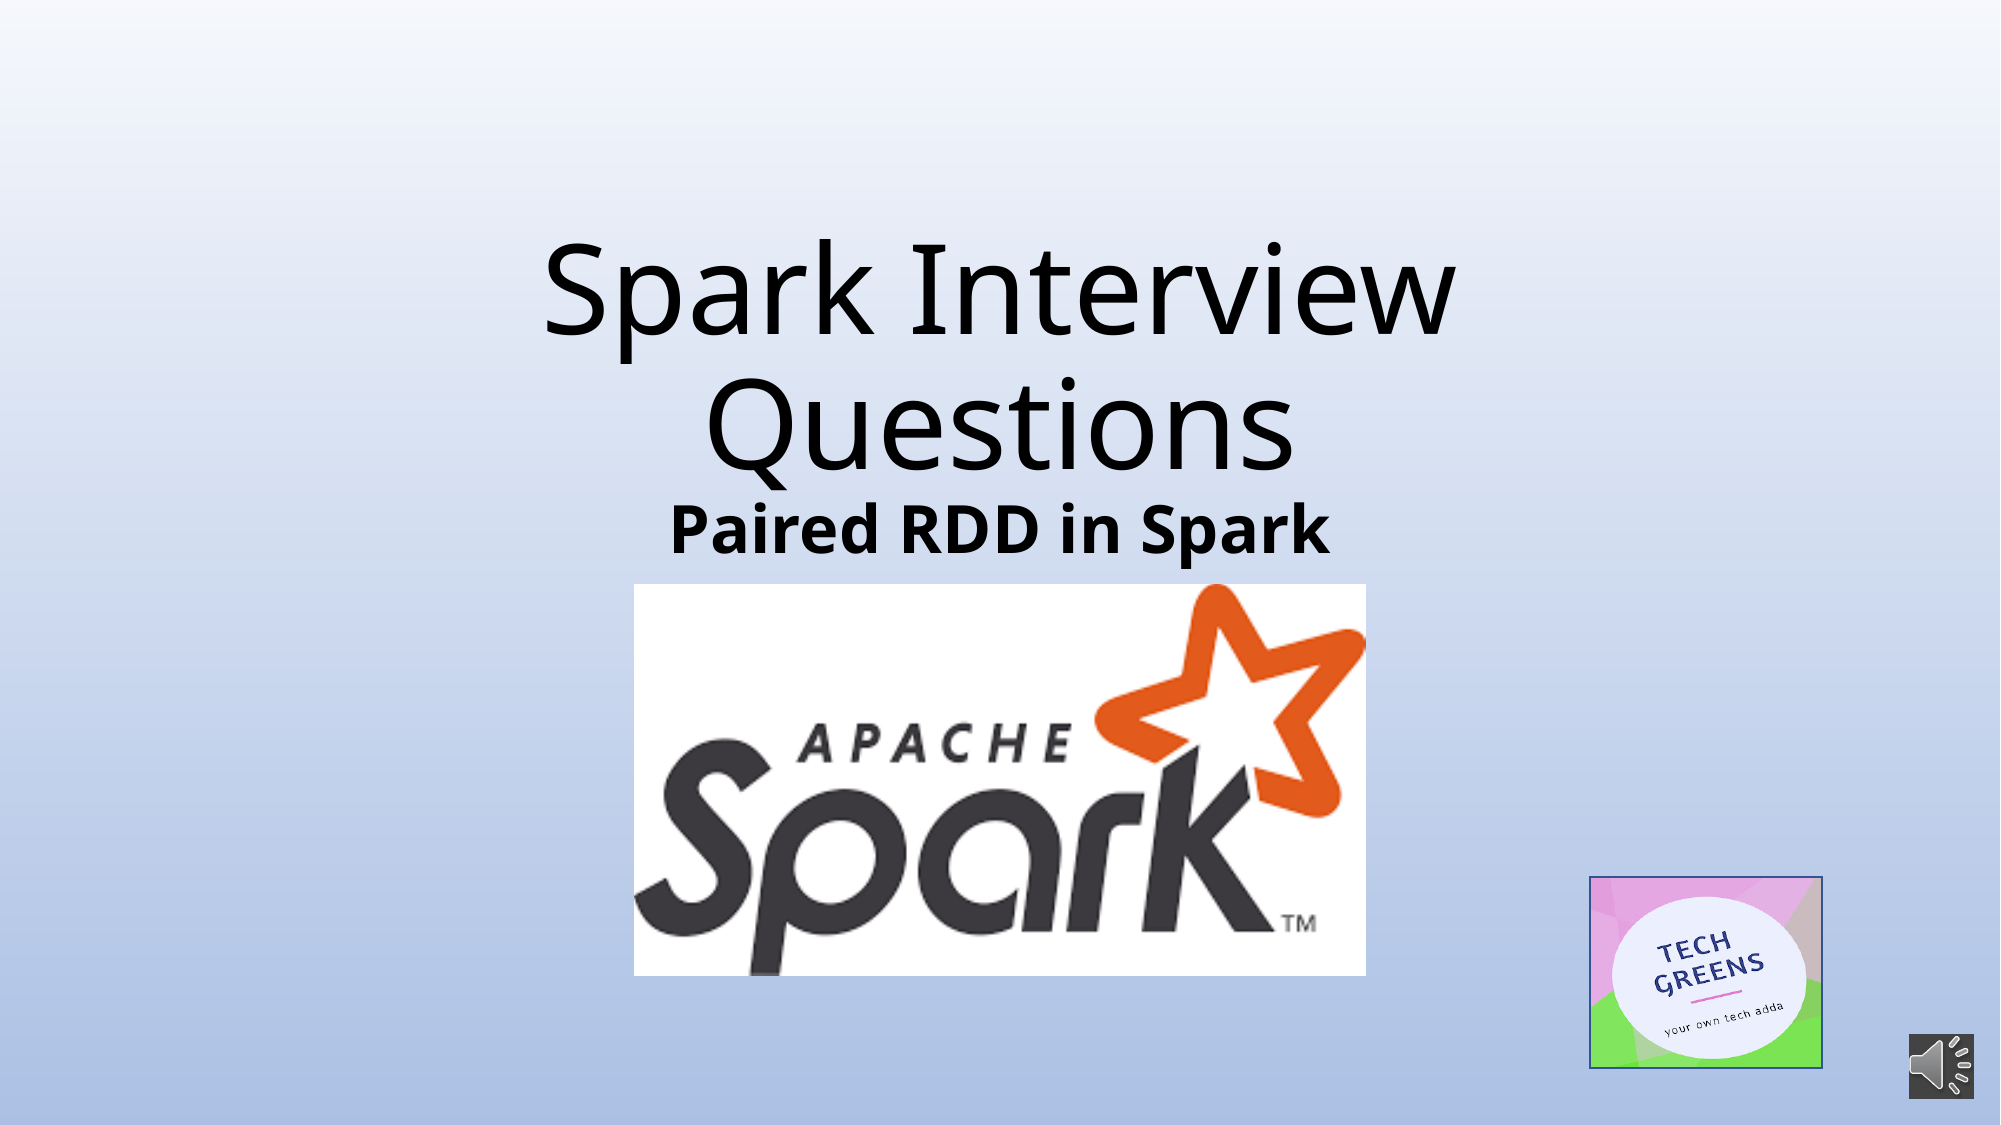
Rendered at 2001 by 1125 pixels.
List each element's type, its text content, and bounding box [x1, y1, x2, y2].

picture [1908, 1033, 1975, 1100]
picture [634, 584, 1366, 976]
picture [1591, 878, 1821, 1067]
title Spark Interview Questions Paired RDD in Spark [249, 184, 1750, 576]
